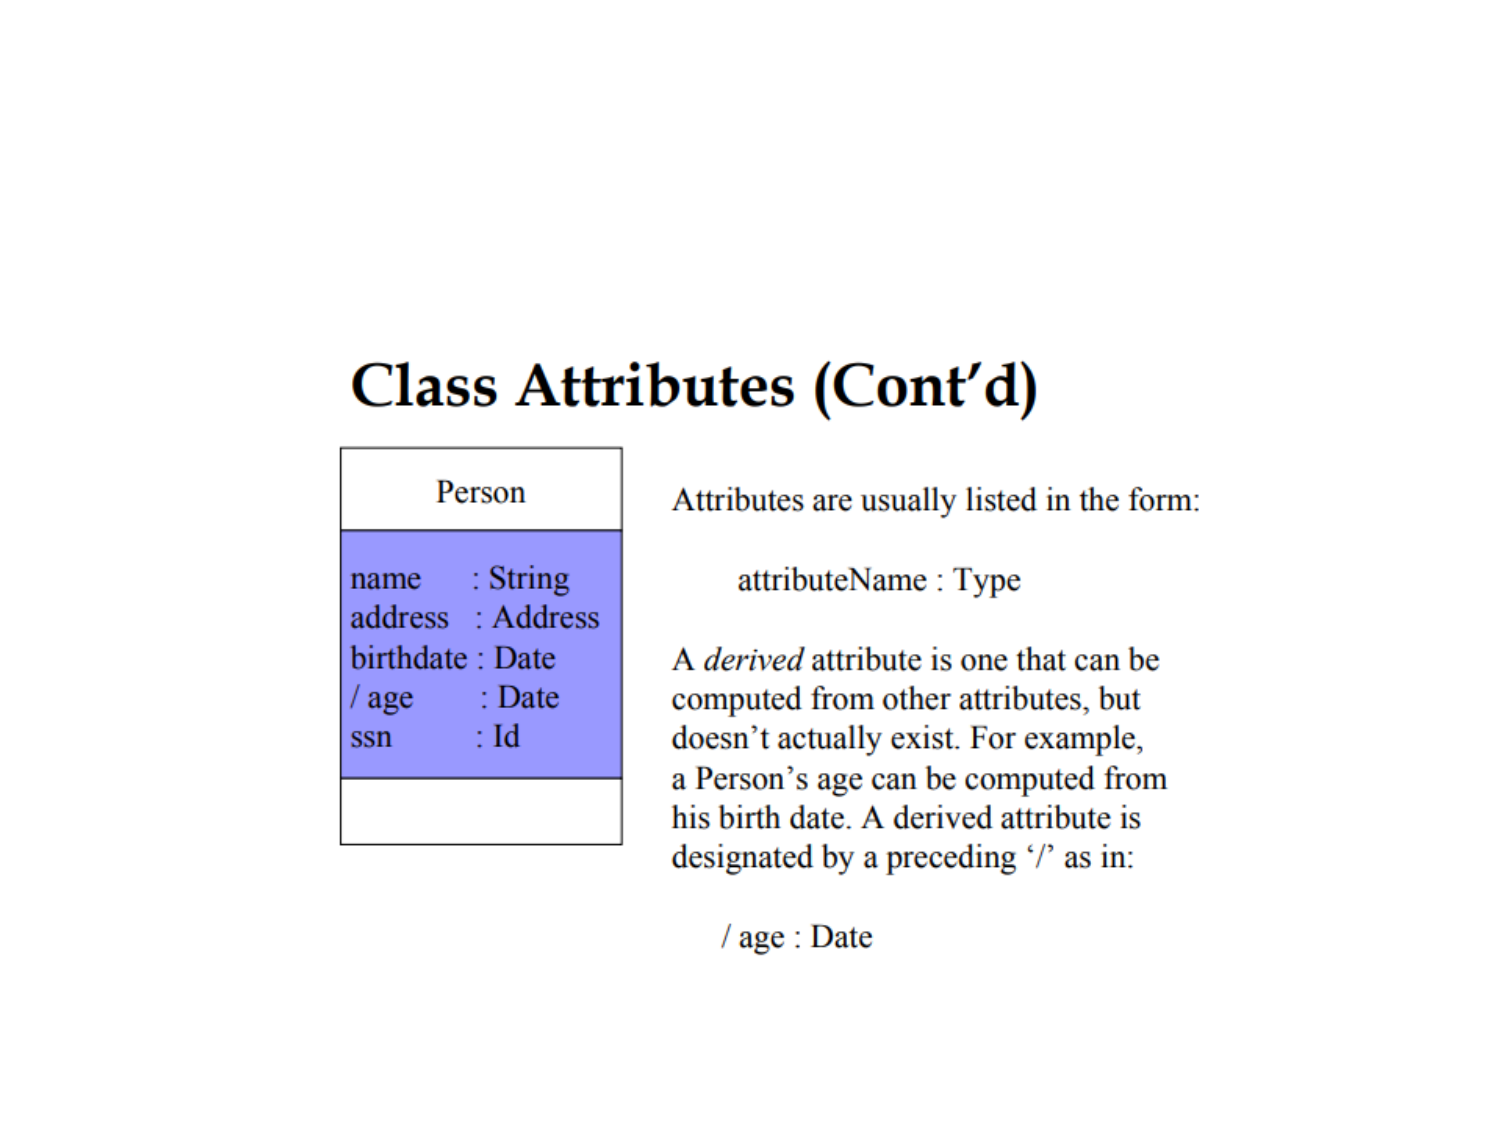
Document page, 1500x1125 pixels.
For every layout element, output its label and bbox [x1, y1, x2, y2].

list [287, 340, 1213, 985]
